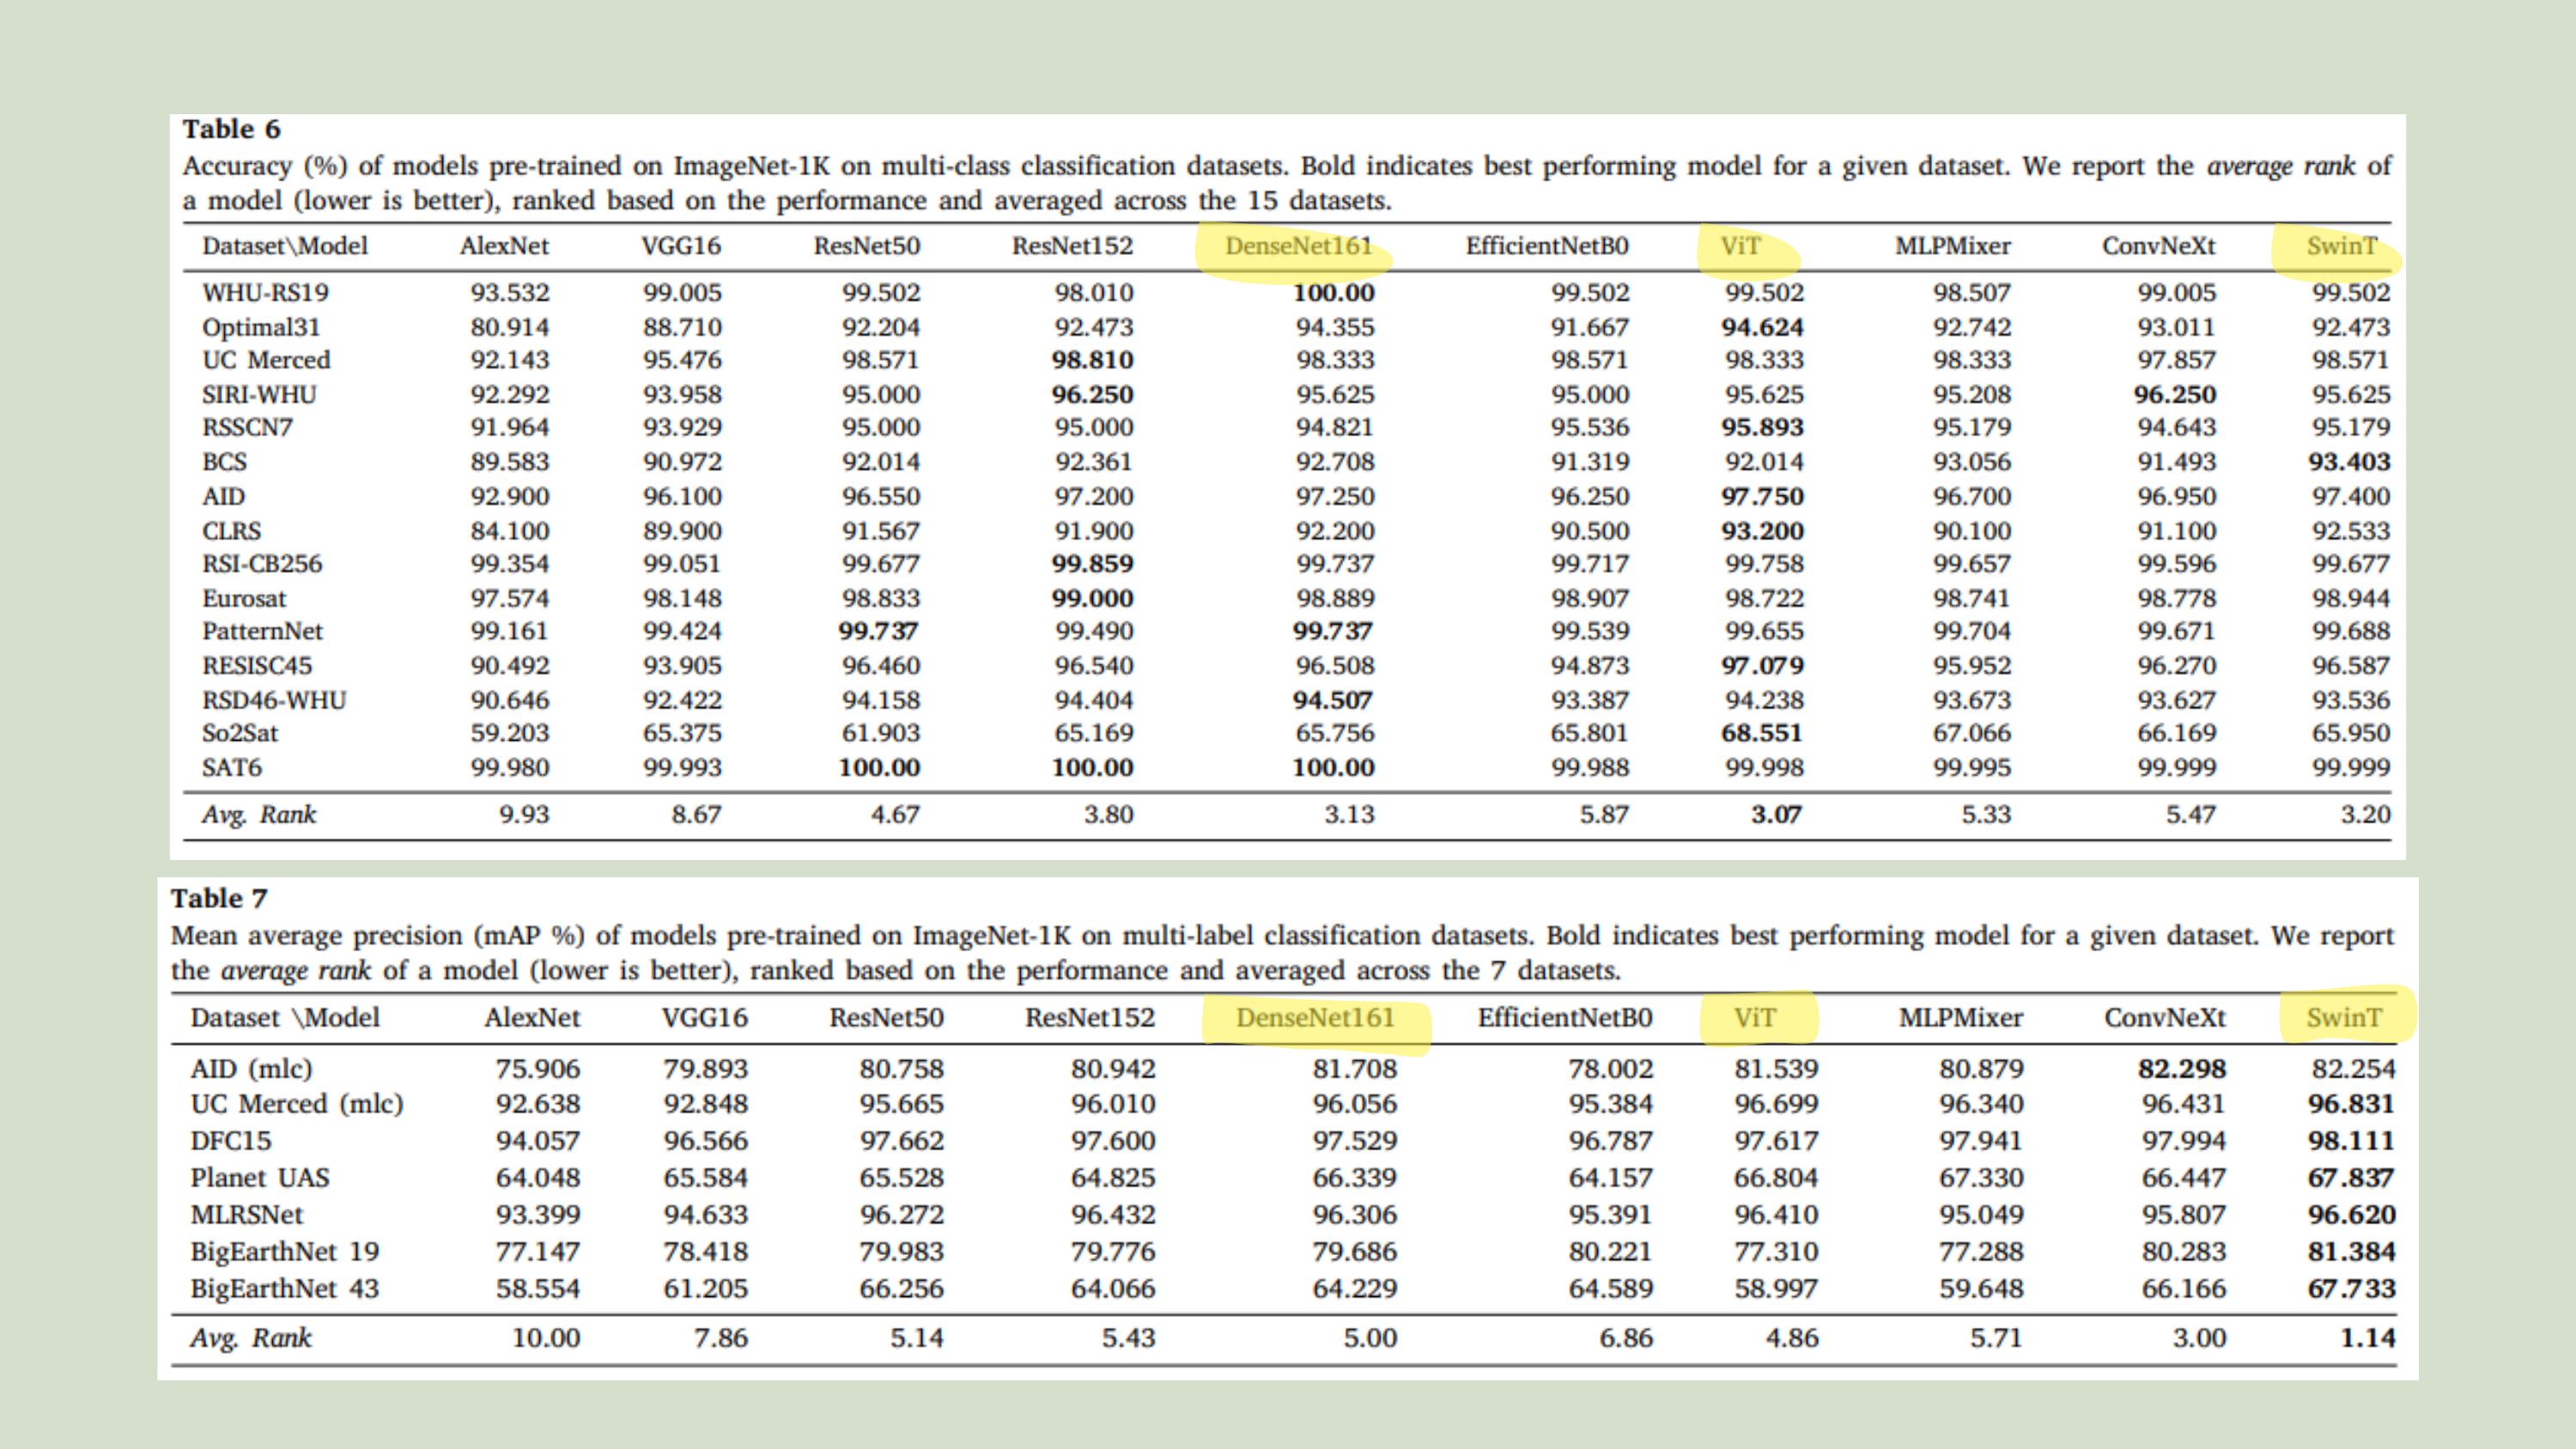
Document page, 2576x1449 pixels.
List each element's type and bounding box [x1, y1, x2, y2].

text_box [1698, 986, 1820, 1049]
text_box [1695, 217, 1803, 278]
text_box [2275, 984, 2417, 1046]
text_box [1199, 988, 1432, 1060]
text_box [2269, 217, 2405, 278]
text_box [157, 877, 2419, 1381]
text_box [1242, 282, 1345, 286]
text_box [169, 114, 2407, 860]
text_box [1194, 215, 1396, 276]
